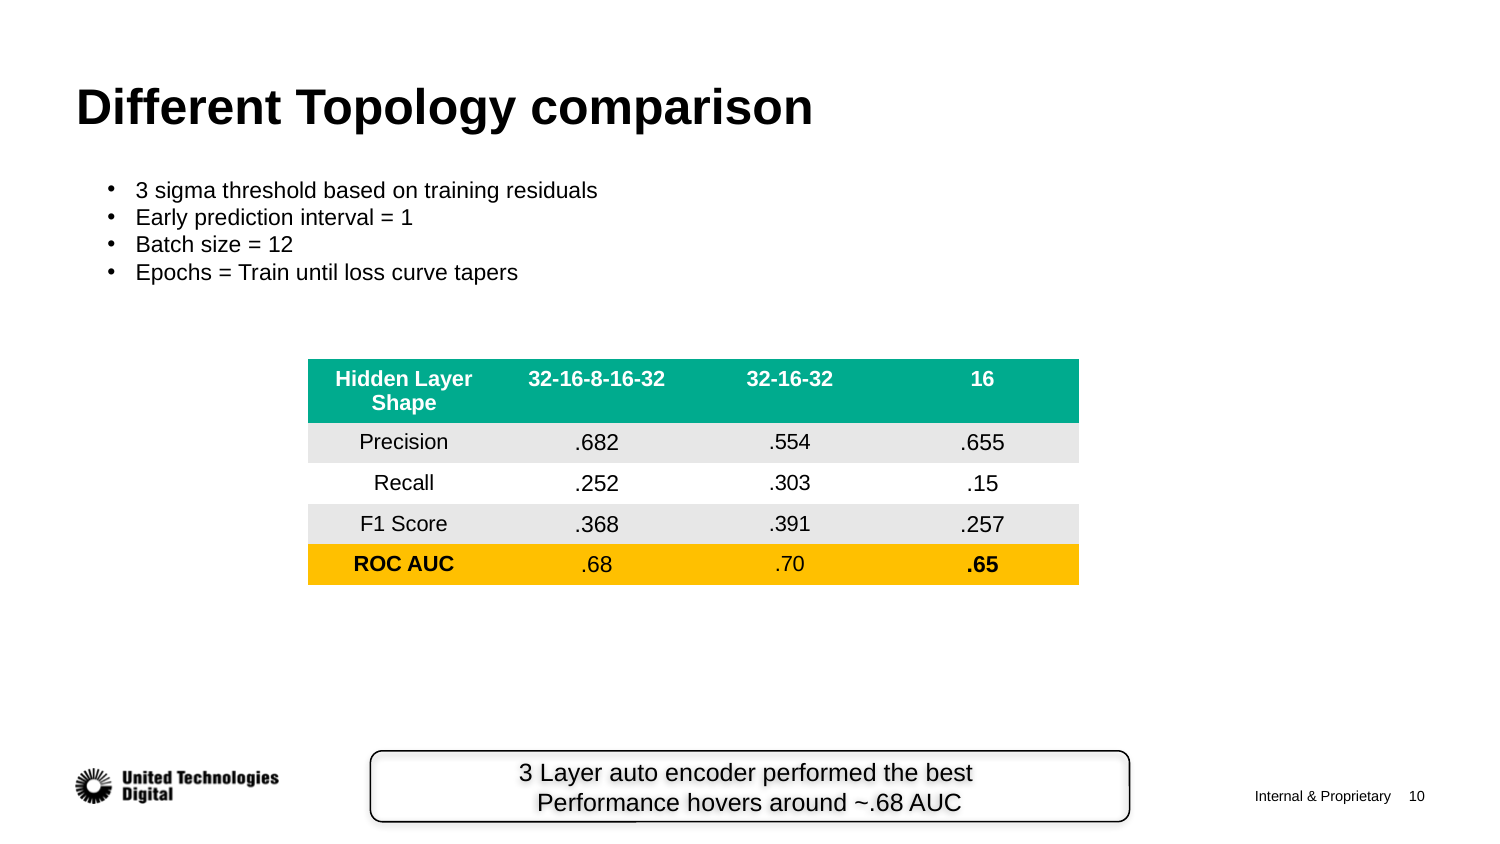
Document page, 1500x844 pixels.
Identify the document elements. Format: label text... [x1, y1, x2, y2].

table_cell .554 [693, 423, 886, 463]
table_cell .257 [886, 504, 1079, 544]
table_cell .68 [500, 544, 693, 585]
table_header 32-16-8-16-32 [500, 359, 693, 423]
text_box 3 Layer auto encoder performed the best Performance hovers around ~.68 AUC [369, 750, 1131, 823]
table_cell .682 [500, 423, 693, 463]
table_cell .303 [693, 463, 886, 504]
table_cell .655 [886, 423, 1079, 463]
table_cell .368 [500, 504, 693, 544]
text_box 3 sigma threshold based on training residuals Early prediction interval = 1 Batch size = 12 Epochs = Train until loss curve tapers [91, 167, 750, 320]
table_cell .15 [886, 463, 1079, 504]
table_cell F1 Score [308, 504, 500, 544]
picture [75, 768, 279, 804]
table_header Hidden Layer Shape [308, 359, 500, 423]
table_cell .65 [886, 544, 1079, 585]
table_cell ROC AUC [308, 544, 500, 585]
table_cell .391 [693, 504, 886, 544]
table_cell .252 [500, 463, 693, 504]
table_cell Precision [308, 423, 500, 463]
title Different Topology comparison [61, 57, 1412, 151]
table_cell Recall [308, 463, 500, 504]
table_header 32-16-32 [693, 359, 886, 423]
table_cell .70 [693, 544, 886, 585]
table_header 16 [886, 359, 1079, 423]
